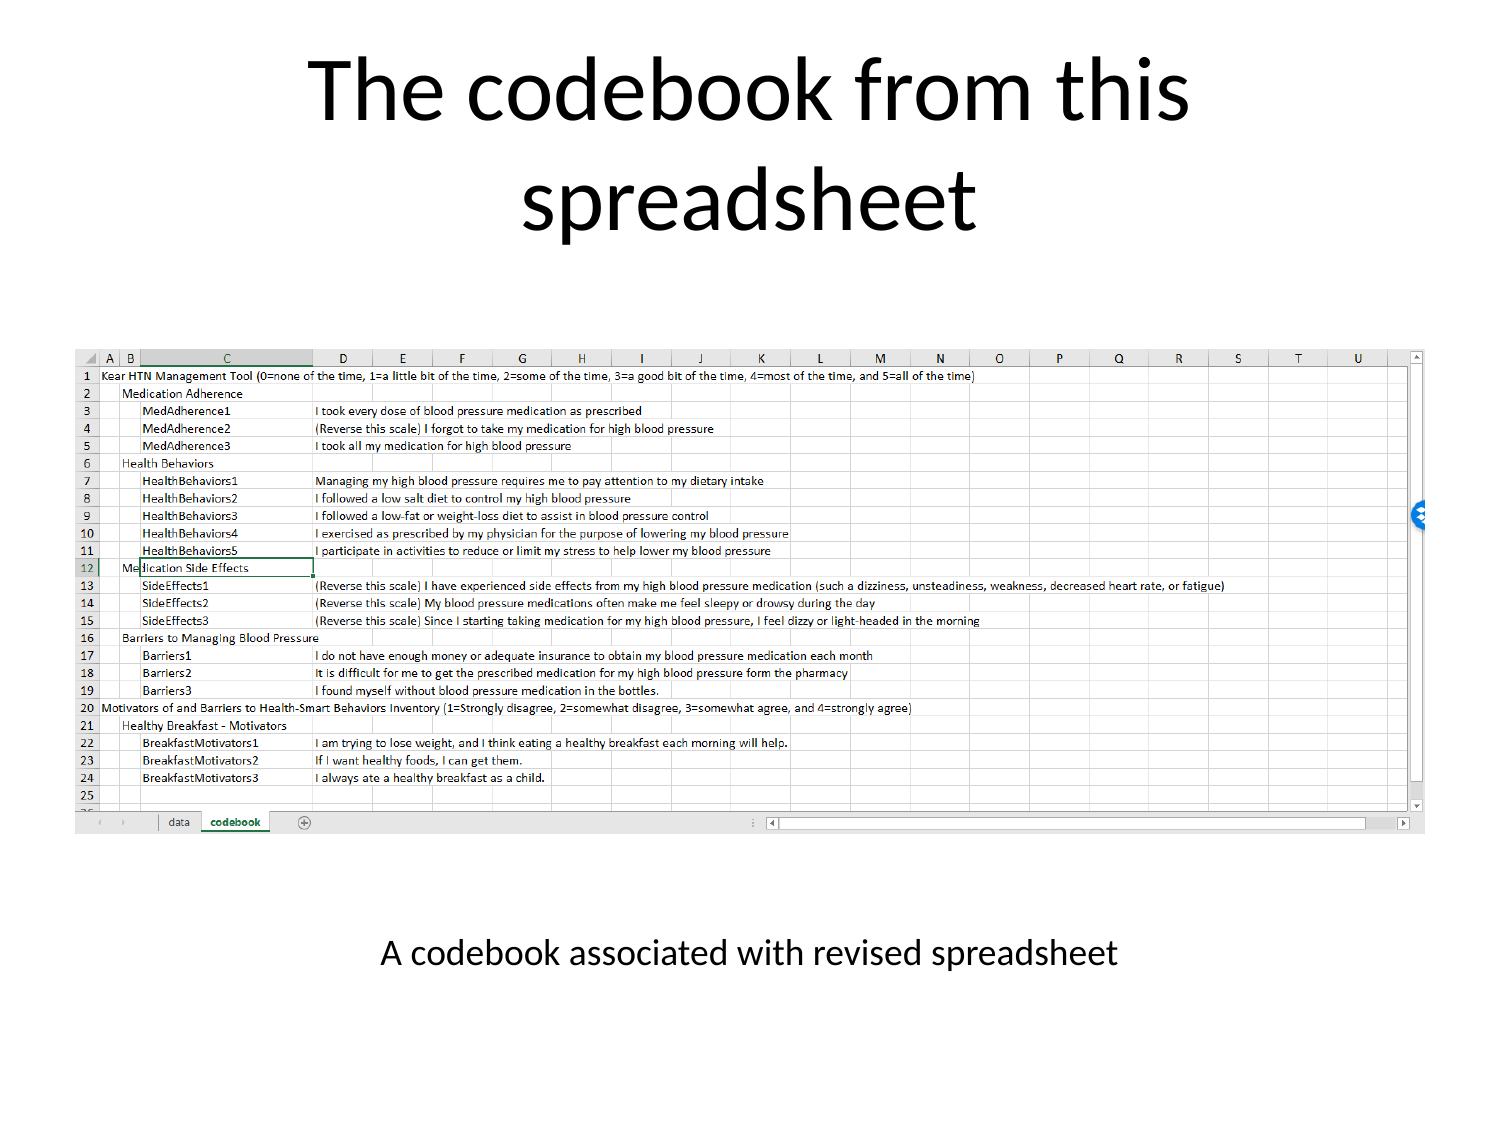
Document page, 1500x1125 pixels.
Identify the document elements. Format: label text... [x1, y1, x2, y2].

text_box A codebook associated with revised spreadsheet [74, 920, 1425, 1005]
picture [74, 349, 1426, 834]
title The codebook from this spreadsheet [75, 45, 1425, 233]
